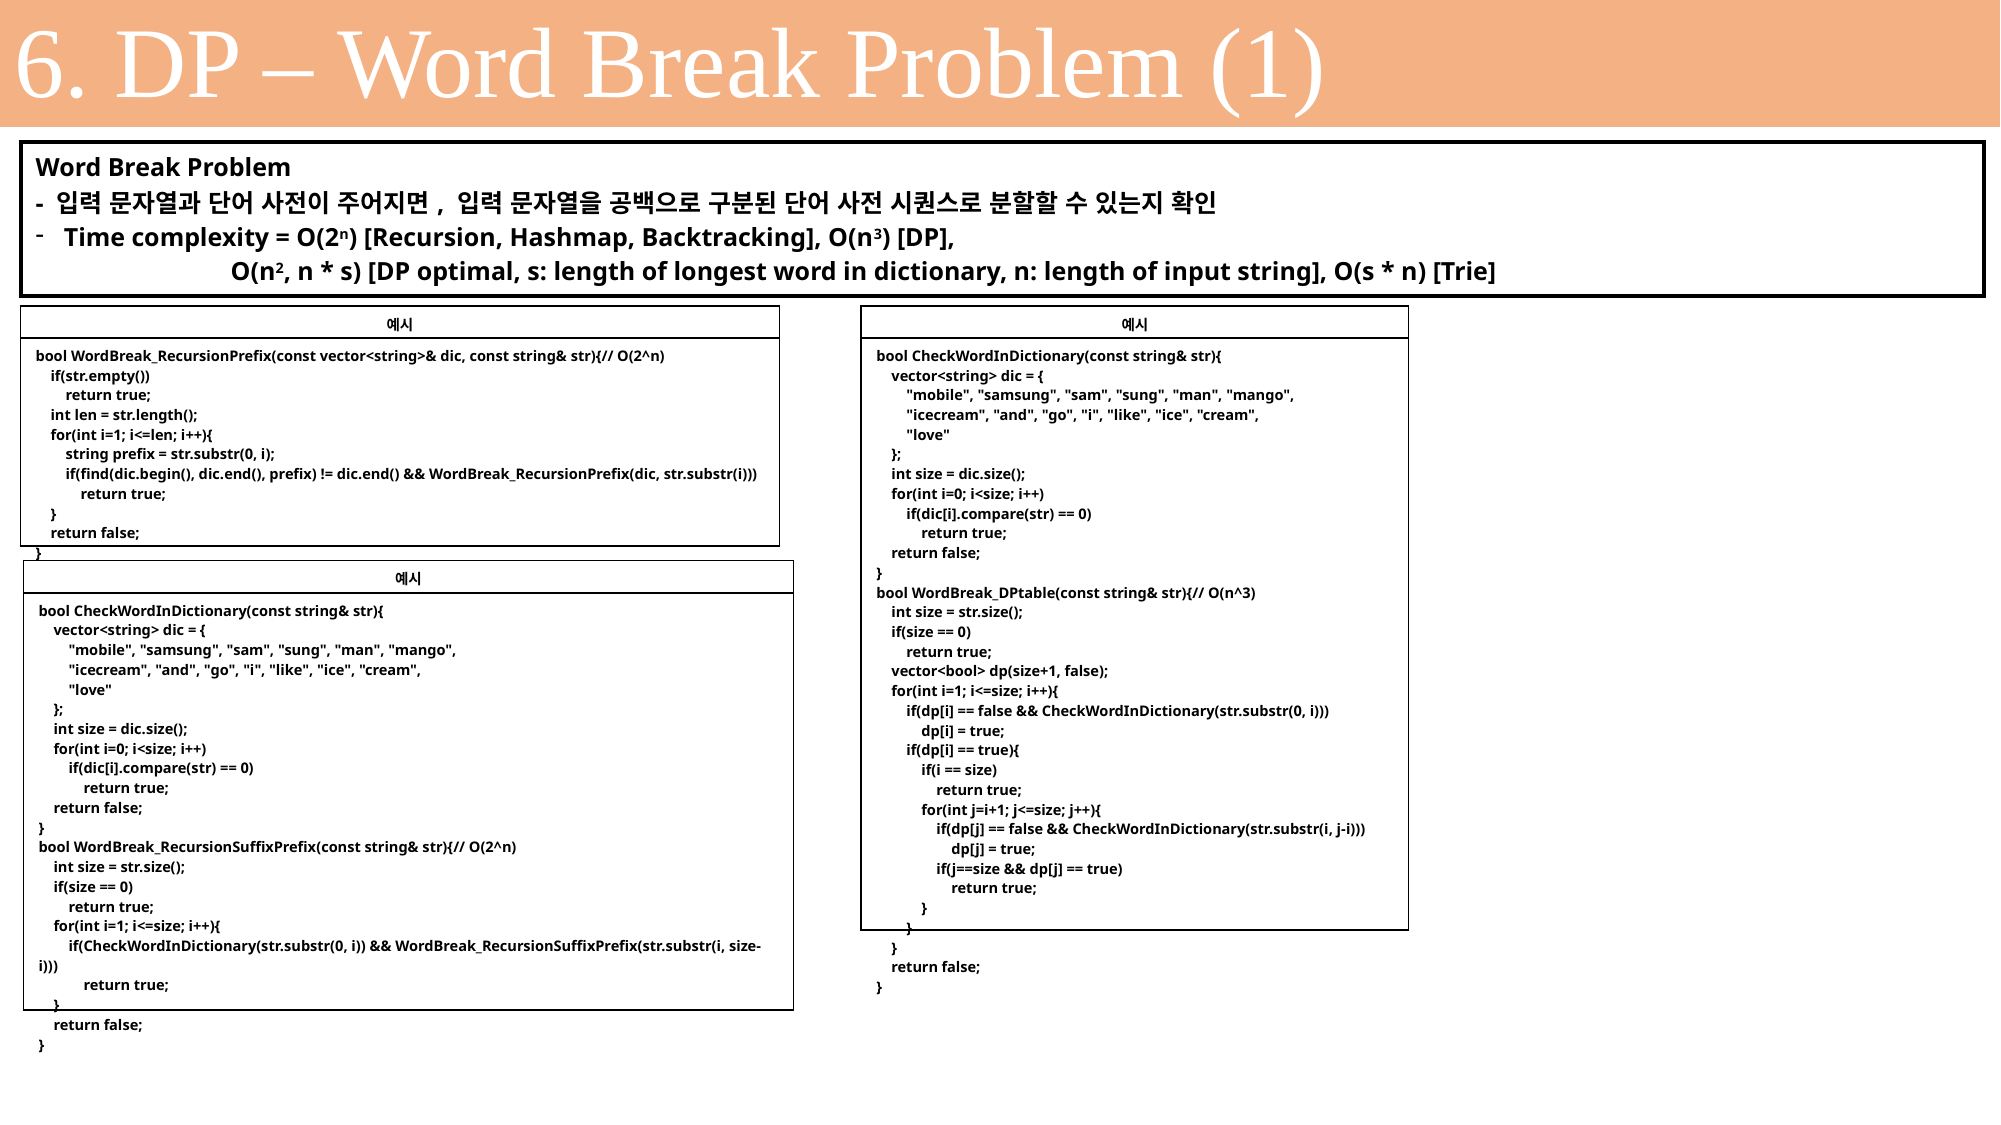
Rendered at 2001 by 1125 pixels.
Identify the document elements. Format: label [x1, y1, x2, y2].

table_cell [24, 594, 793, 1009]
table_header [862, 307, 1408, 337]
table_header [21, 307, 779, 337]
table_header [23, 144, 1982, 294]
table_cell [21, 339, 779, 545]
text_box [0, 0, 2000, 128]
table_cell [862, 339, 1408, 929]
table_header [24, 561, 793, 592]
